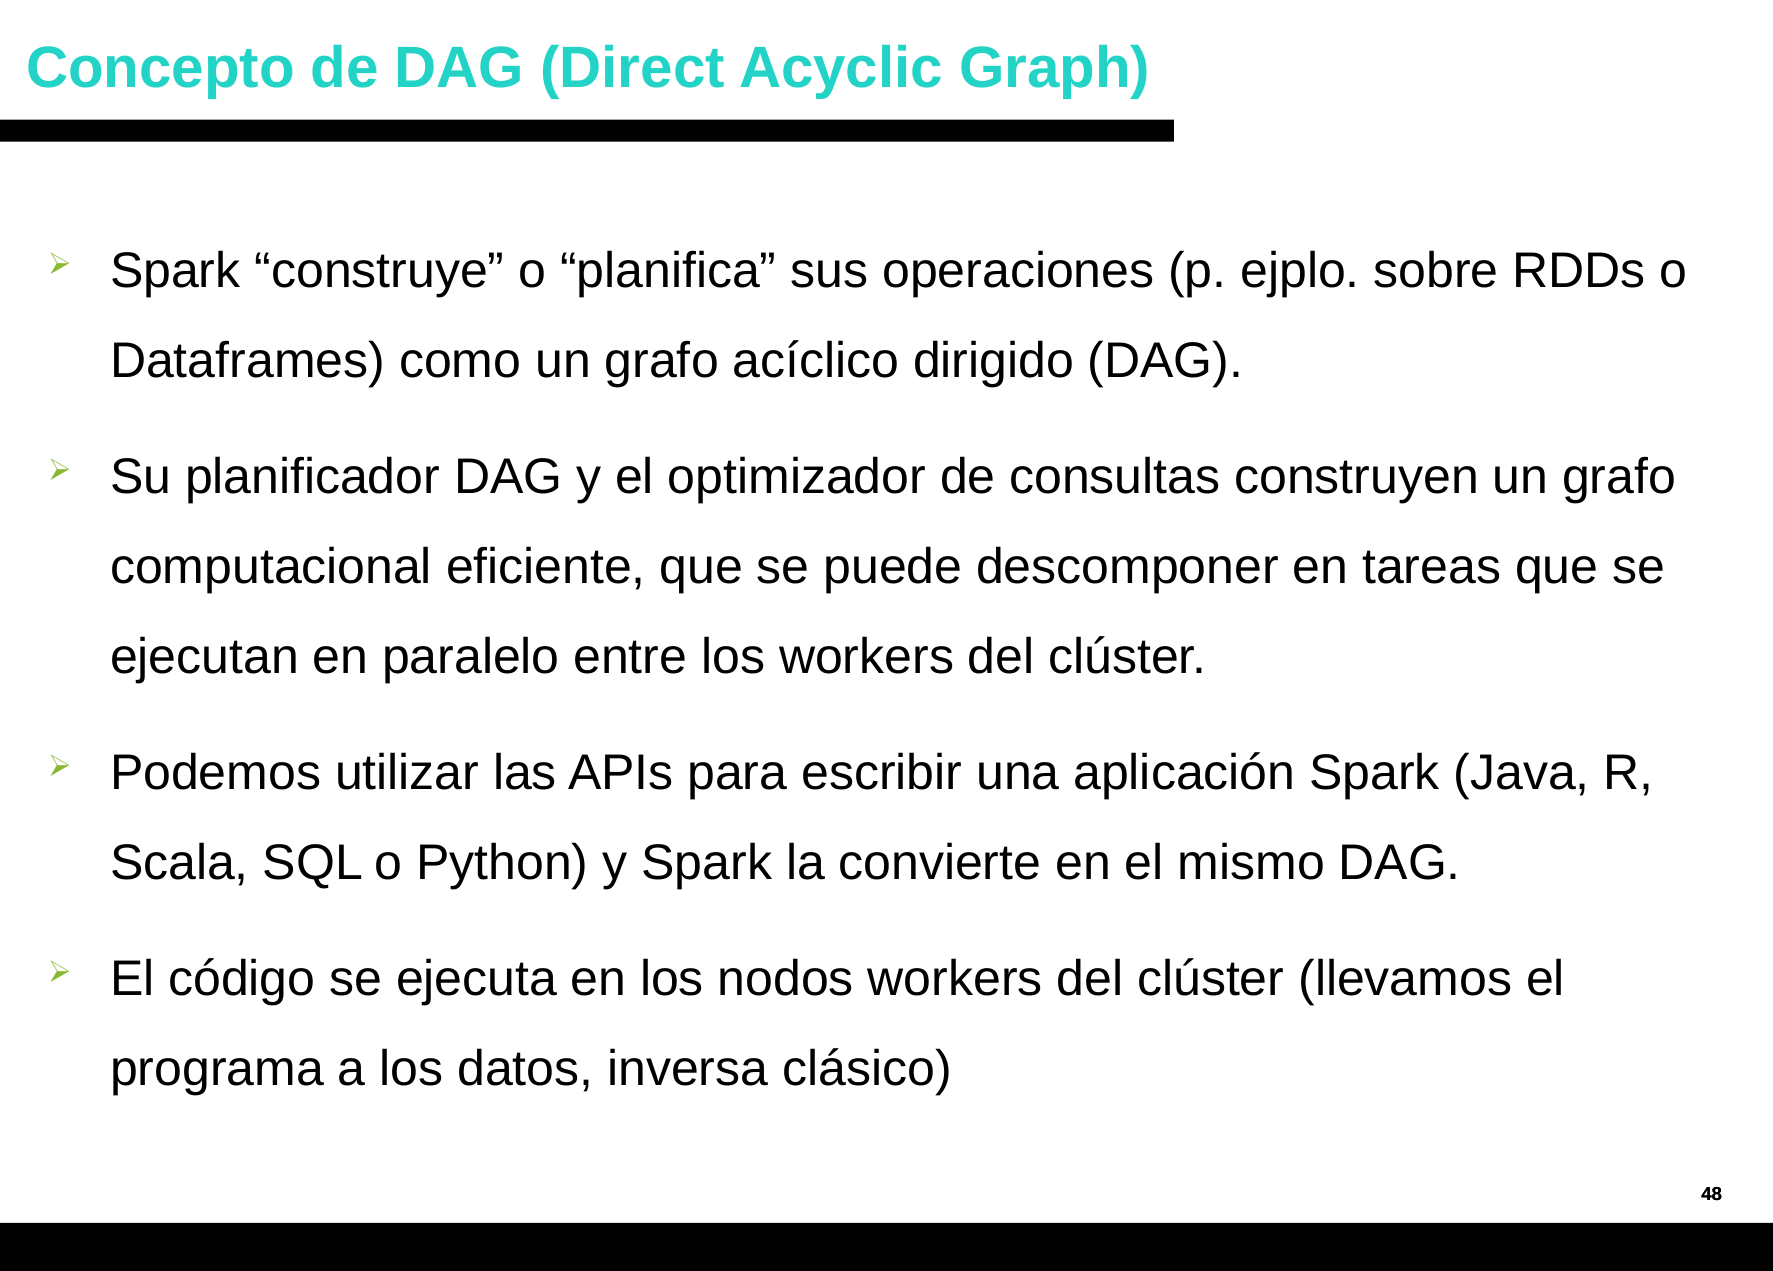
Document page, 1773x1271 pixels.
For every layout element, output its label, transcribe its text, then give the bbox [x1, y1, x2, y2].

text_box Spark “construye” o “planifica” sus operaciones (p. ejplo. sobre RDDs o Dataframes) como un grafo acíclico dirigido (DAG). Su planificador DAG y el optimizador de consultas construyen un grafo computacional eficiente, que se puede descomponer en tareas que se ejecutan en paralelo entre los workers del clúster. Podemos utilizar las APIs para escribir una aplicación Spark (Java, R, Scala, SQL o Python) y Spark la convierte en el mismo DAG. El código se ejecuta en los nodos workers del clúster (llevamos el programa a los datos, inversa clásico) [30, 200, 1746, 1103]
text_box 48 [1686, 1162, 1756, 1223]
text_box [0, 117, 1176, 144]
text_box [348, 0, 499, 98]
title Concepto de DAG (Direct Acyclic Graph) [11, 22, 1449, 122]
